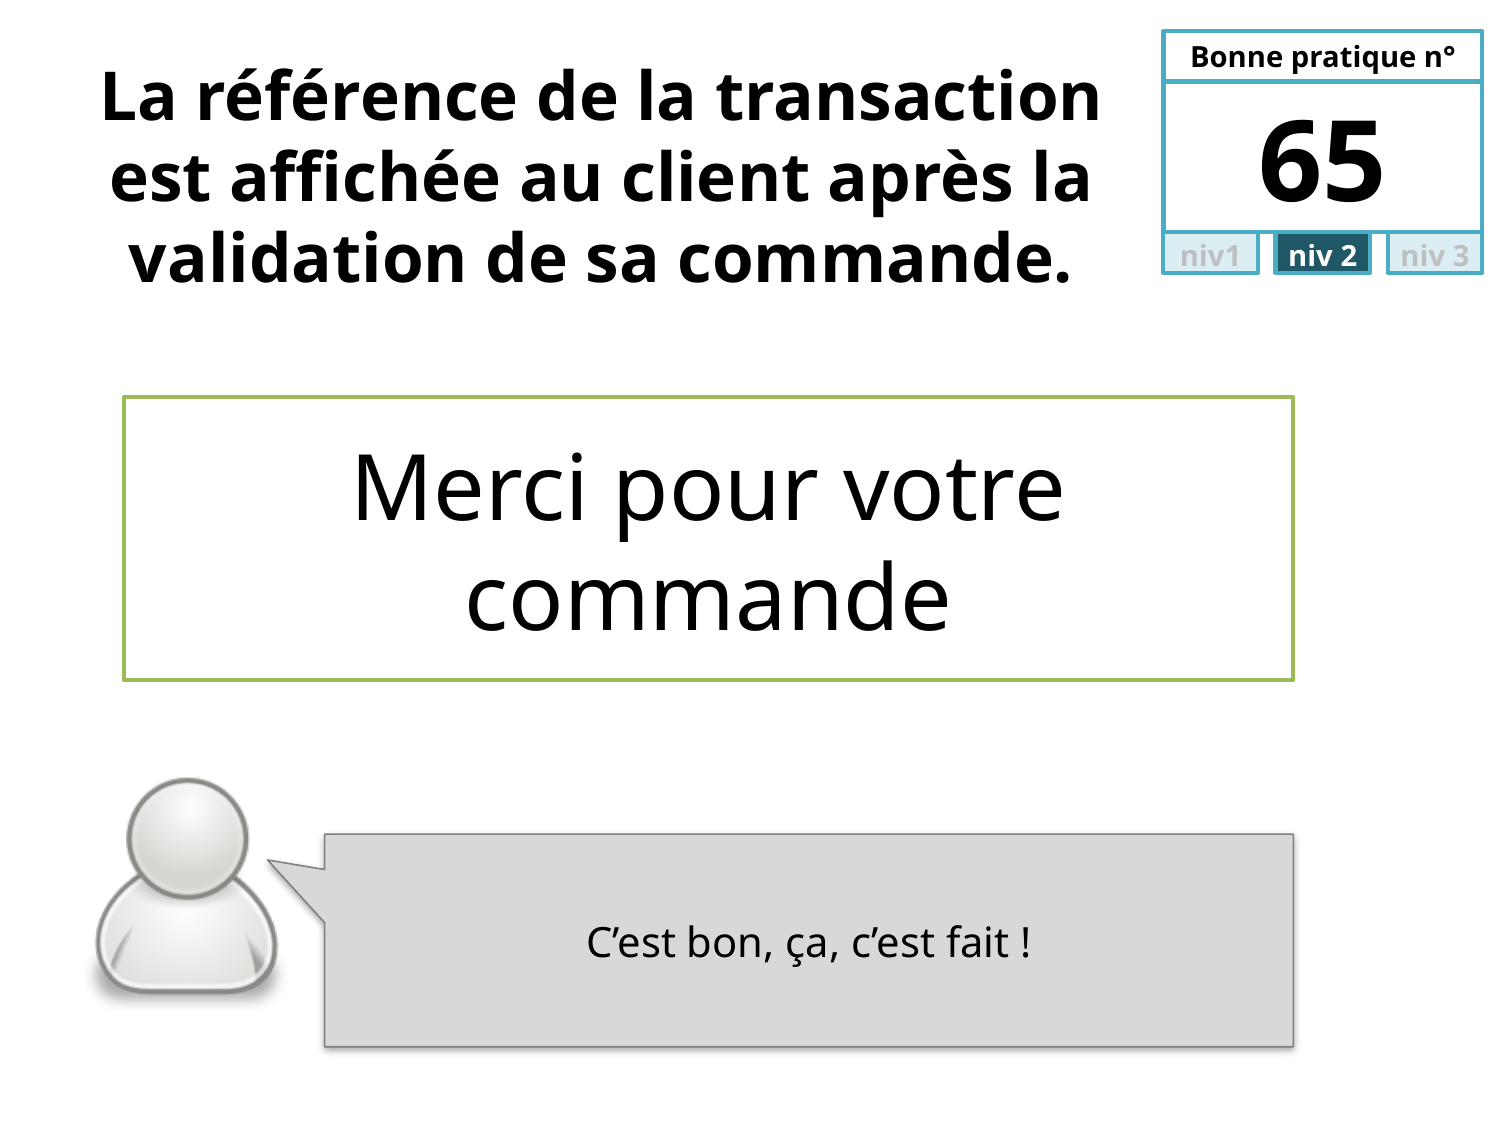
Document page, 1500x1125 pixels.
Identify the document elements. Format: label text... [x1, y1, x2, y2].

list 65 [1161, 79, 1484, 234]
text_box C’est bon, ça, c’est fait ! [313, 834, 1294, 1047]
title La référence de la transaction est affichée au client après la validation de sa commande. [75, 45, 1128, 233]
picture [64, 774, 309, 1019]
text_box Merci pour votre commande [123, 397, 1294, 681]
